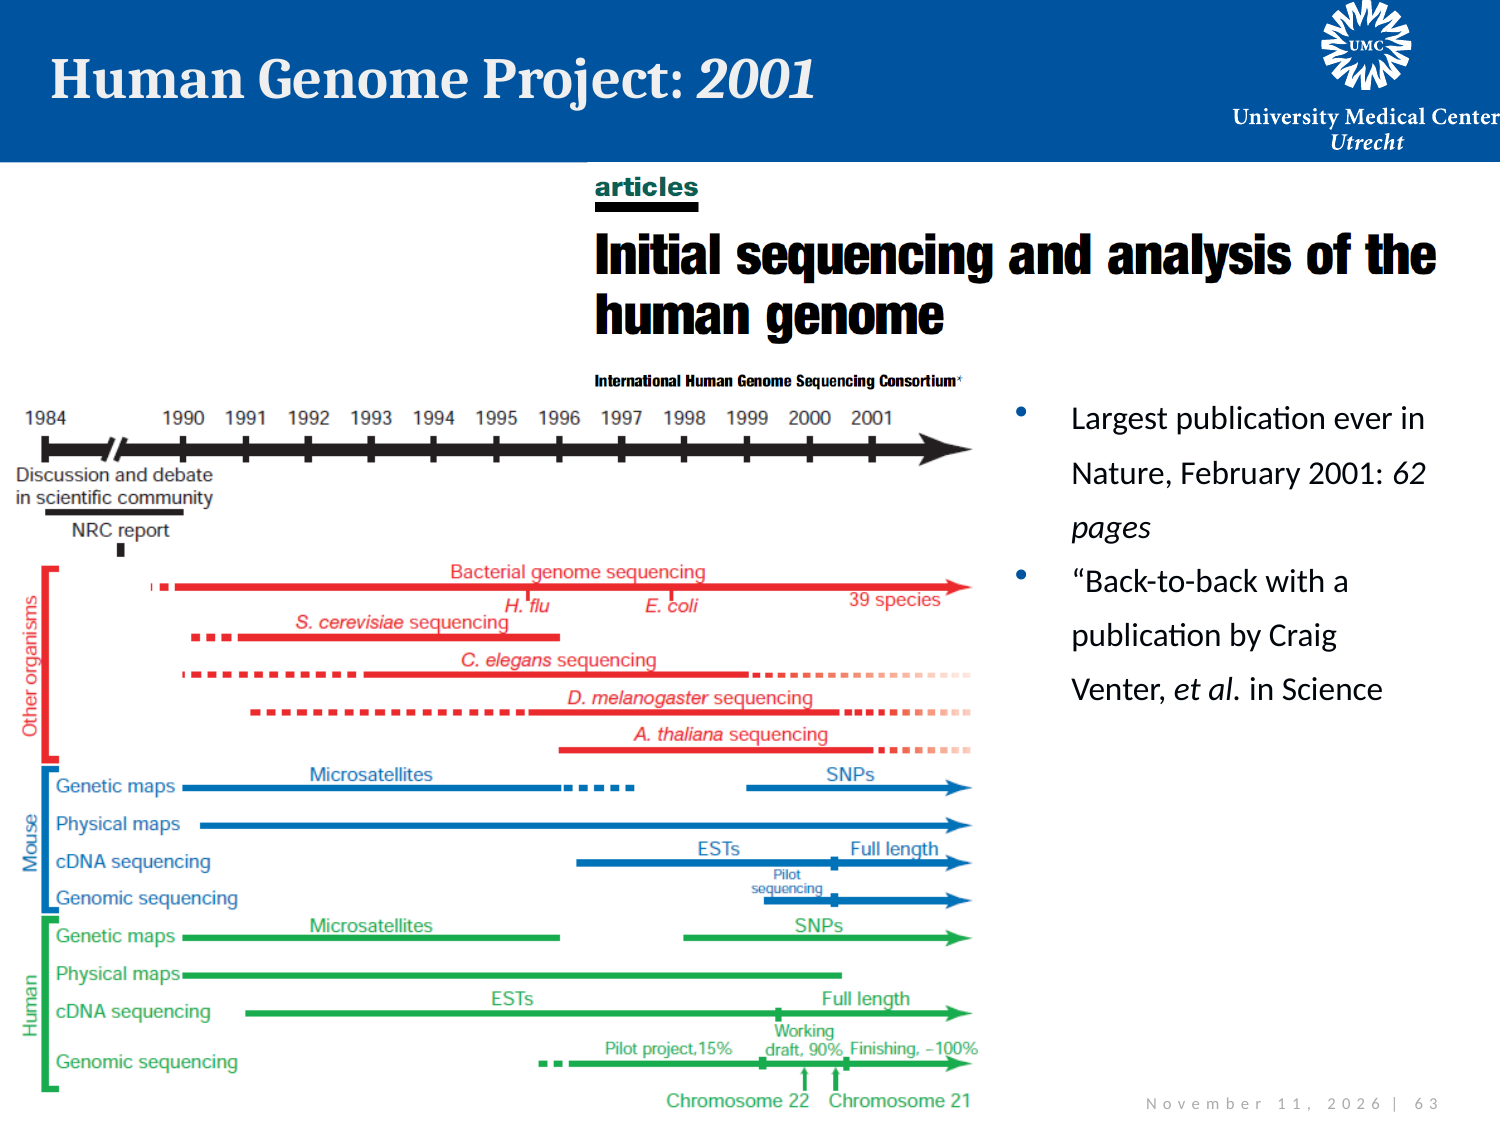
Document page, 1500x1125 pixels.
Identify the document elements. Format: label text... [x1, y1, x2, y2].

title Human Genome Project: 2001 [34, 0, 1238, 151]
list Largest publication ever in Nature, February 2001: 62 pages “Back-to-back with a publication by Craig Venter, et al. in Science [1012, 401, 1453, 1078]
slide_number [1068, 1087, 1453, 1118]
picture [0, 162, 1500, 1125]
